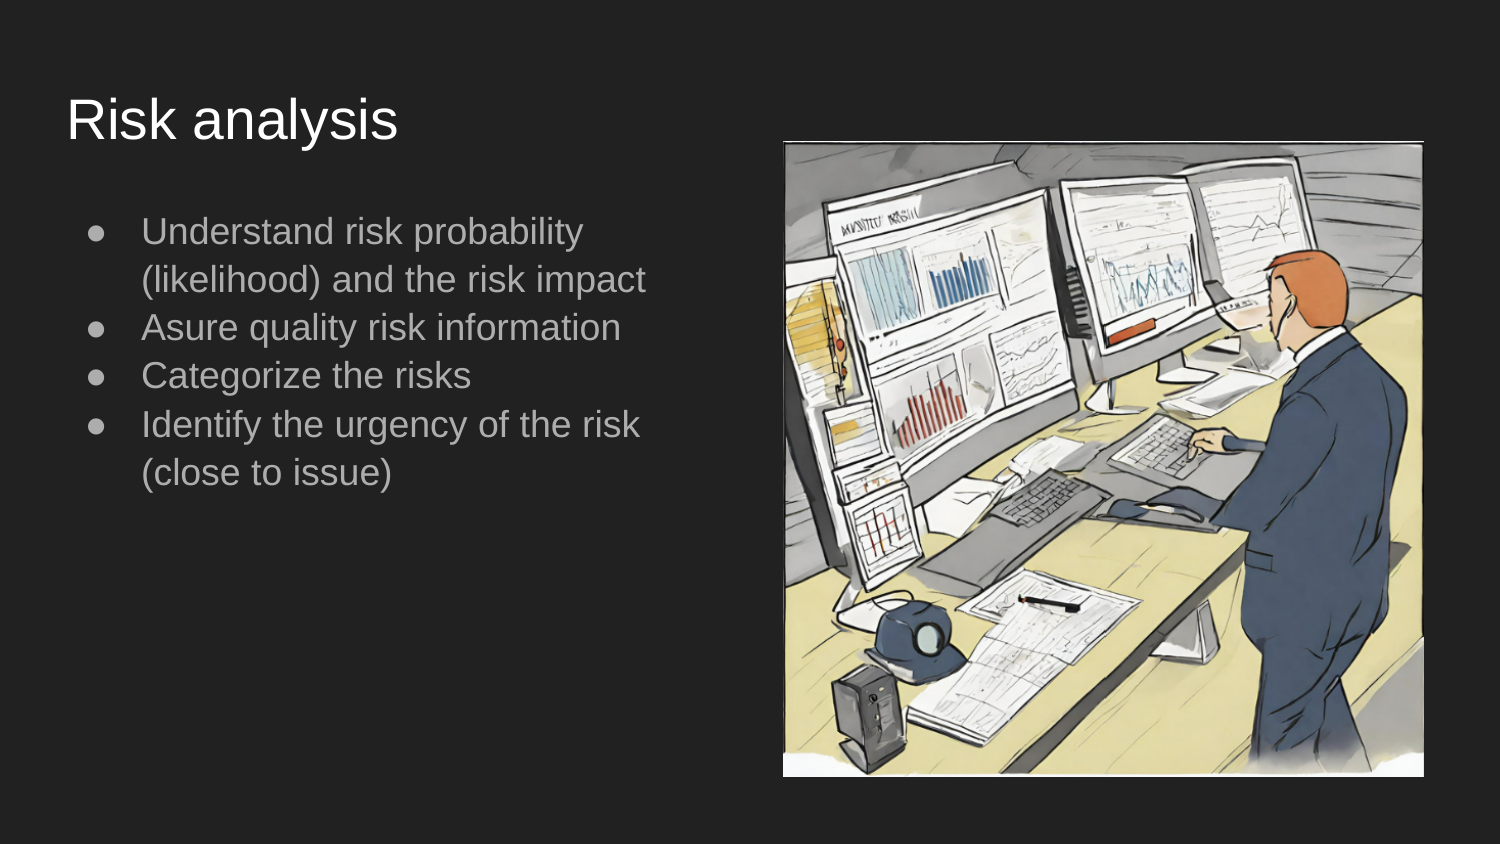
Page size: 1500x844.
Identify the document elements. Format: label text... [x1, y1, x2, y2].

title Risk analysis [51, 72, 1449, 167]
picture [783, 141, 1426, 778]
list Understand risk probability (likelihood) and the risk impact Asure quality risk information Categorize the risks Identify the urgency of the risk (close to issue) [51, 189, 760, 750]
